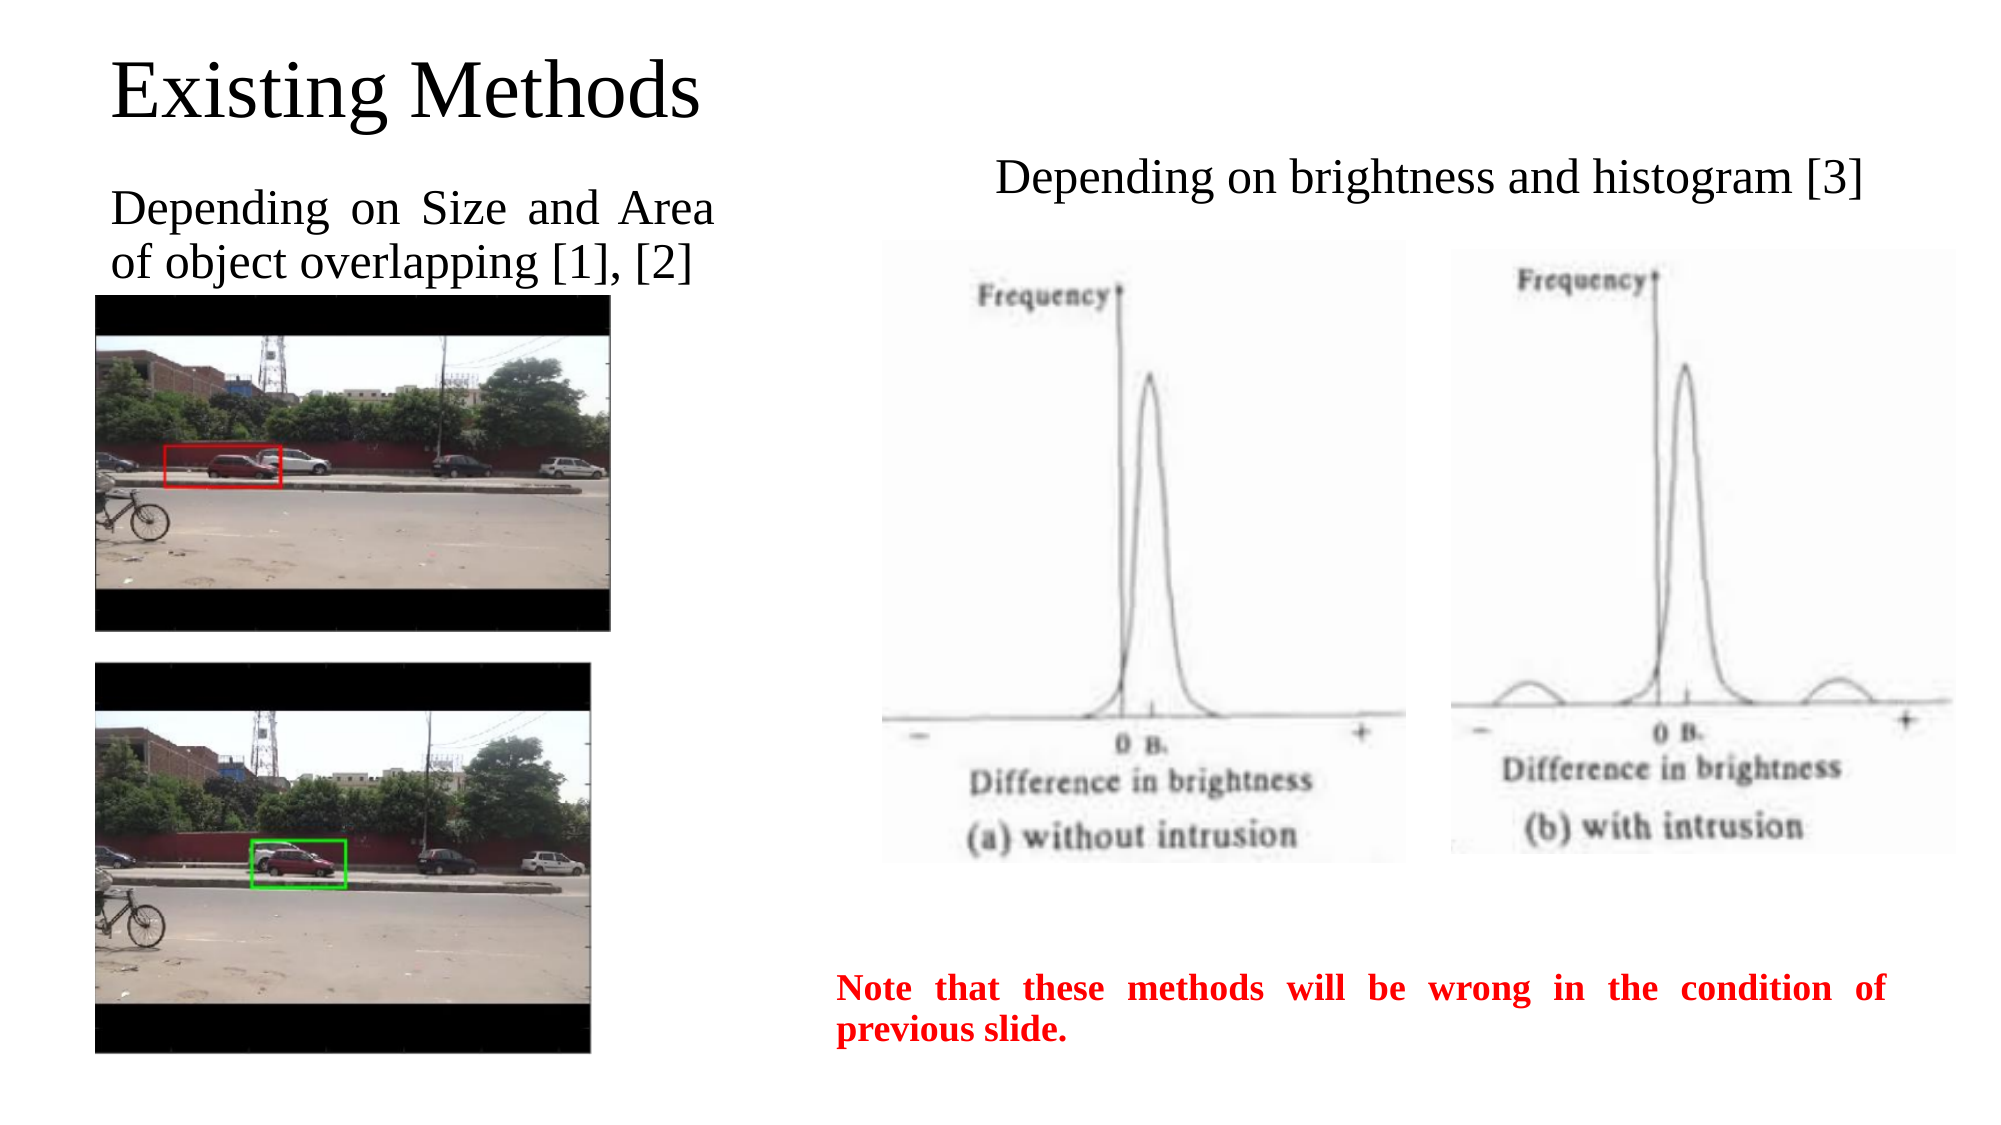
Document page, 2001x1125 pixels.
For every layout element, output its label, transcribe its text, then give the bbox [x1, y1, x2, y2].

title Existing Methods [95, 37, 1821, 144]
text_box Note that these methods will be wrong in the condition of previous slide. [821, 960, 1904, 1058]
text_box Depending on brightness and histogram [3] [980, 143, 1924, 241]
picture [882, 240, 1406, 863]
picture [1451, 249, 1956, 854]
list Depending on Size and Area of object overlapping [1], [2] [95, 173, 731, 1026]
picture [95, 295, 611, 632]
picture [95, 661, 592, 1057]
